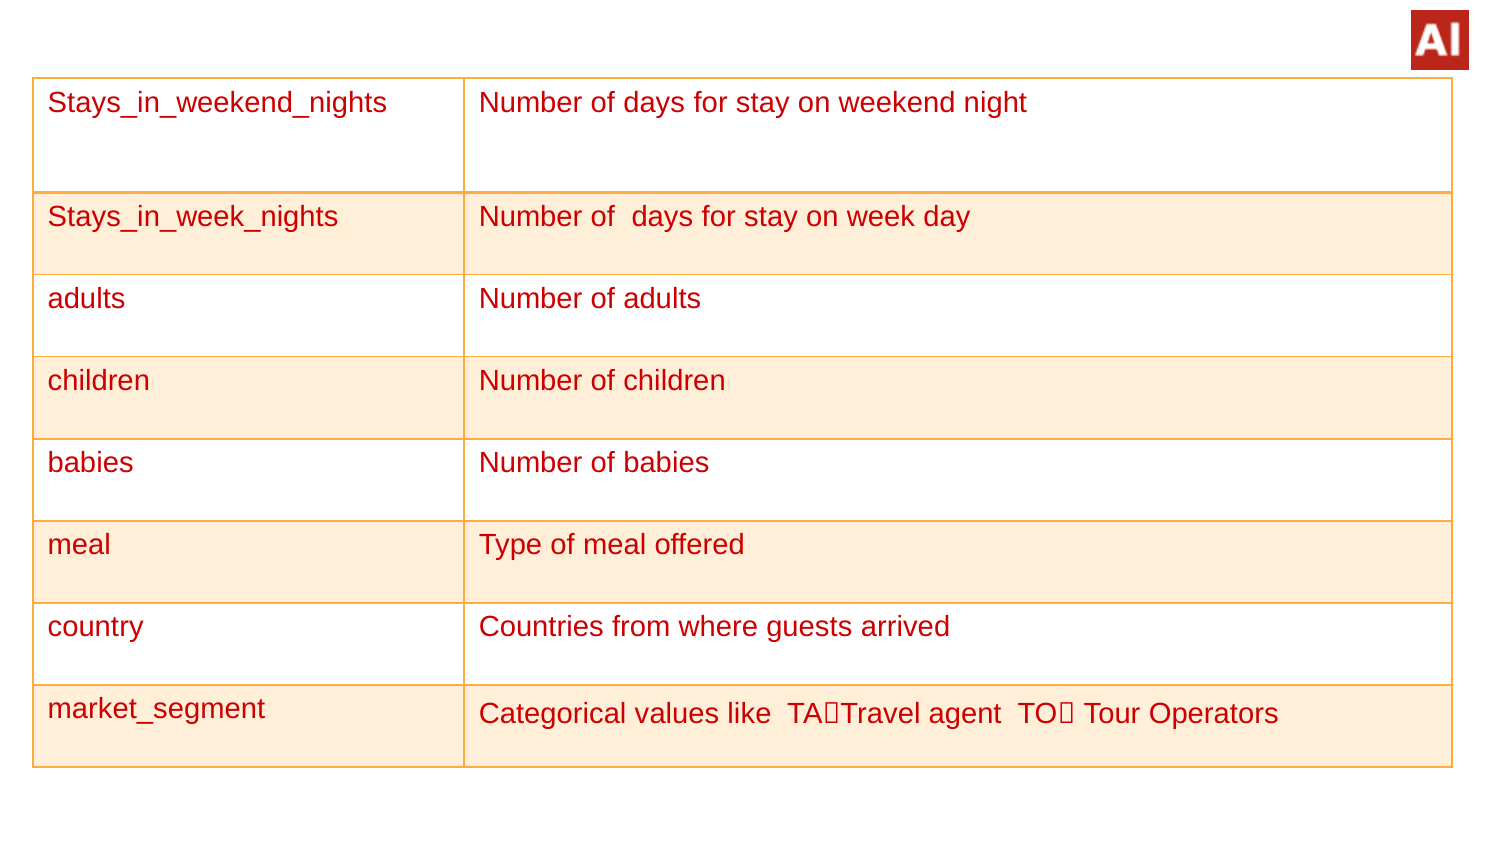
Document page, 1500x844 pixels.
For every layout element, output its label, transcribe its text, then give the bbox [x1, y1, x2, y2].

table_cell Number of babies [465, 440, 1451, 520]
table_header Stays_in_weekend_nights [34, 79, 463, 191]
table_cell Number of days for stay on week day [465, 194, 1451, 274]
table_cell Countries from where guests arrived [465, 604, 1451, 684]
table_cell babies [34, 440, 463, 520]
table_cell Type of meal offered [465, 522, 1451, 602]
table_cell adults [34, 275, 463, 356]
table_cell Categorical values like TATravel agent TO Tour Operators [465, 686, 1451, 766]
table_cell market_segment [34, 686, 463, 766]
table_cell meal [34, 522, 463, 602]
table_cell Stays_in_week_nights [34, 194, 463, 274]
picture [1411, 10, 1469, 70]
table_header Number of days for stay on weekend night [465, 79, 1451, 191]
table_cell children [34, 357, 463, 438]
table_cell country [34, 604, 463, 684]
table_cell Number of adults [465, 275, 1451, 356]
table_cell Number of children [465, 357, 1451, 438]
